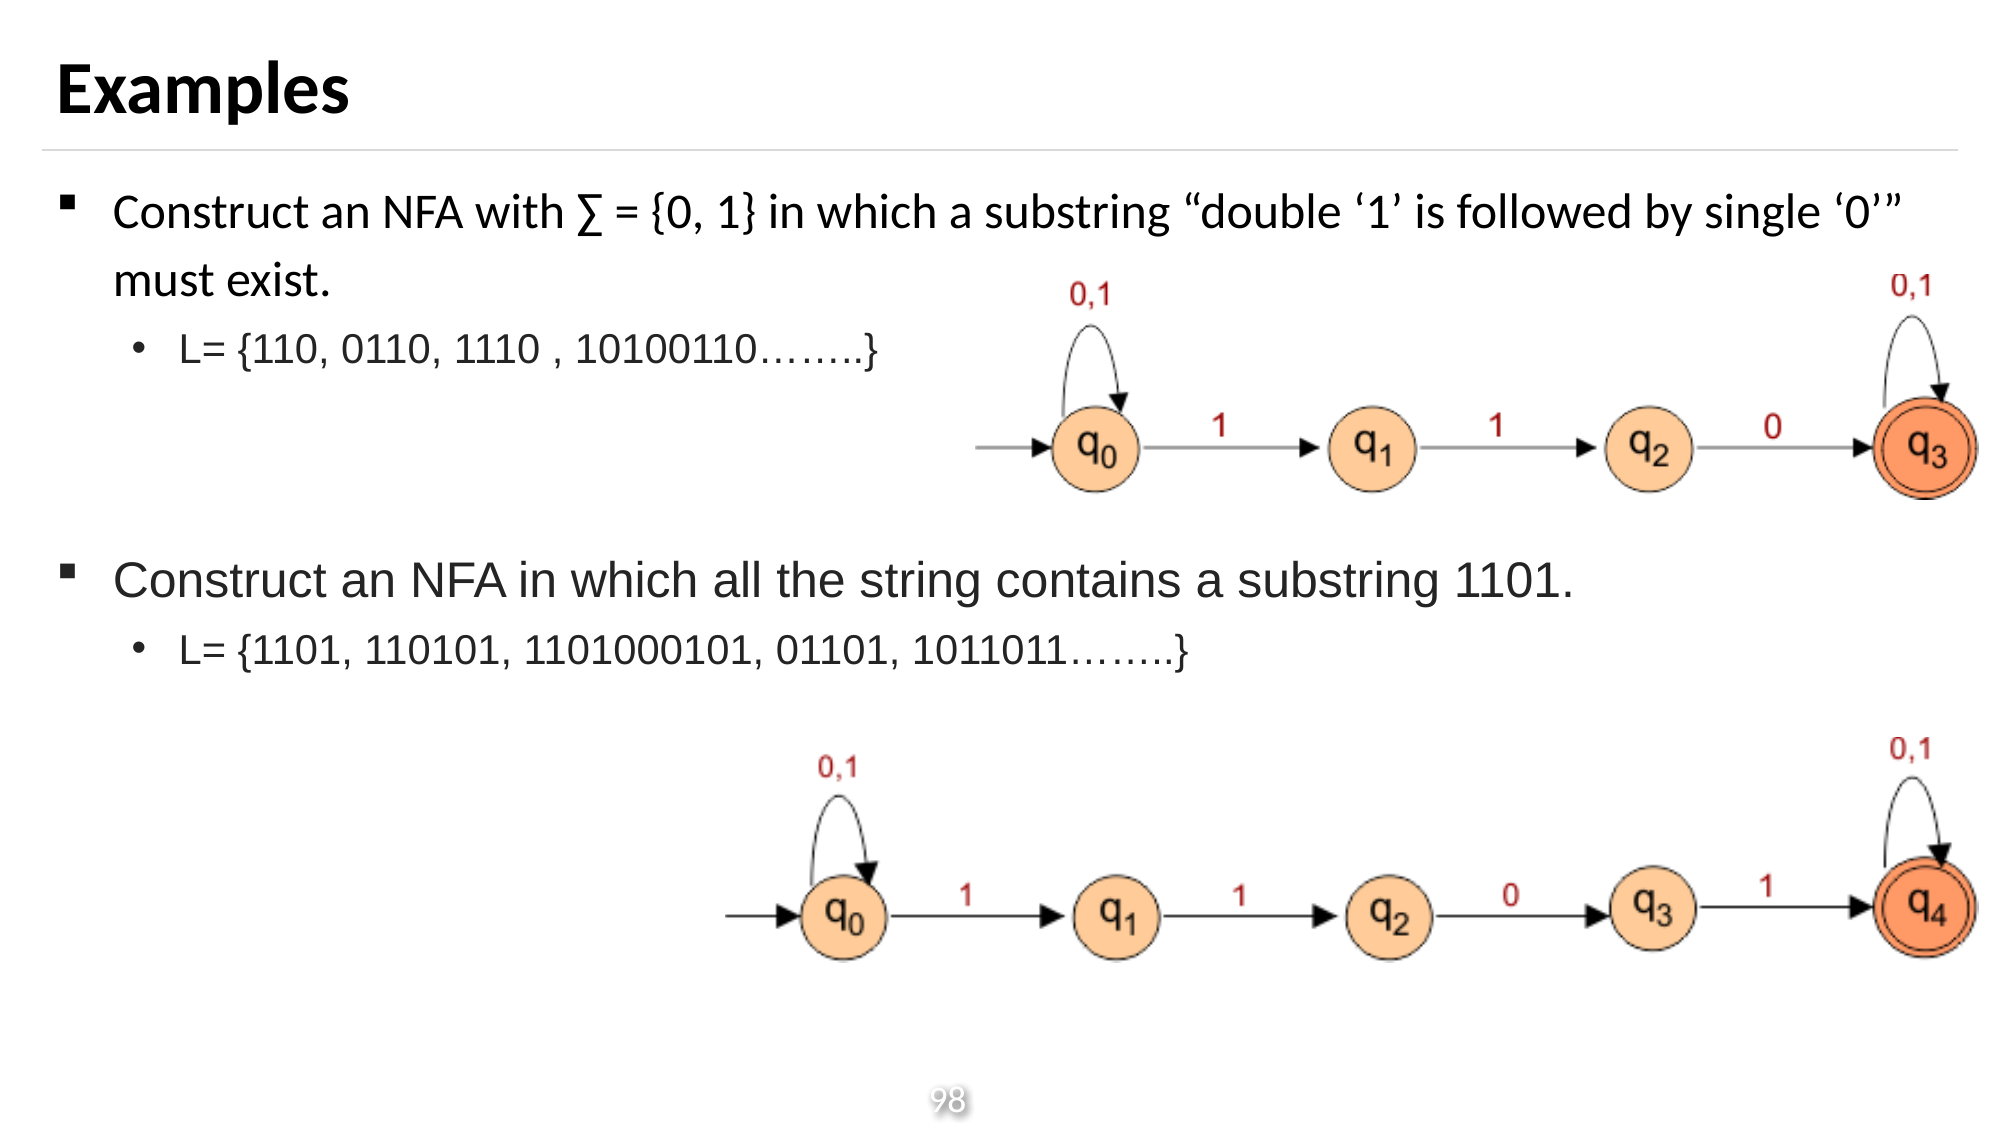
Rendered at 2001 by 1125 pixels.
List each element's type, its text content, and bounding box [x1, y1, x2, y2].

picture [974, 274, 1979, 501]
title Examples [41, 17, 1959, 150]
picture [724, 737, 1979, 963]
list Construct an NFA with ∑ = {0, 1} in which a substring “double ‘1’ is followed by single ‘0’” must exist. L= {110, 0110, 1110 , 10100110……..} Construct an NFA in which all the string contains a substring 1101. L= {1101, 110101, 1101000101, 01101, 1011011……..} [41, 162, 1959, 1038]
